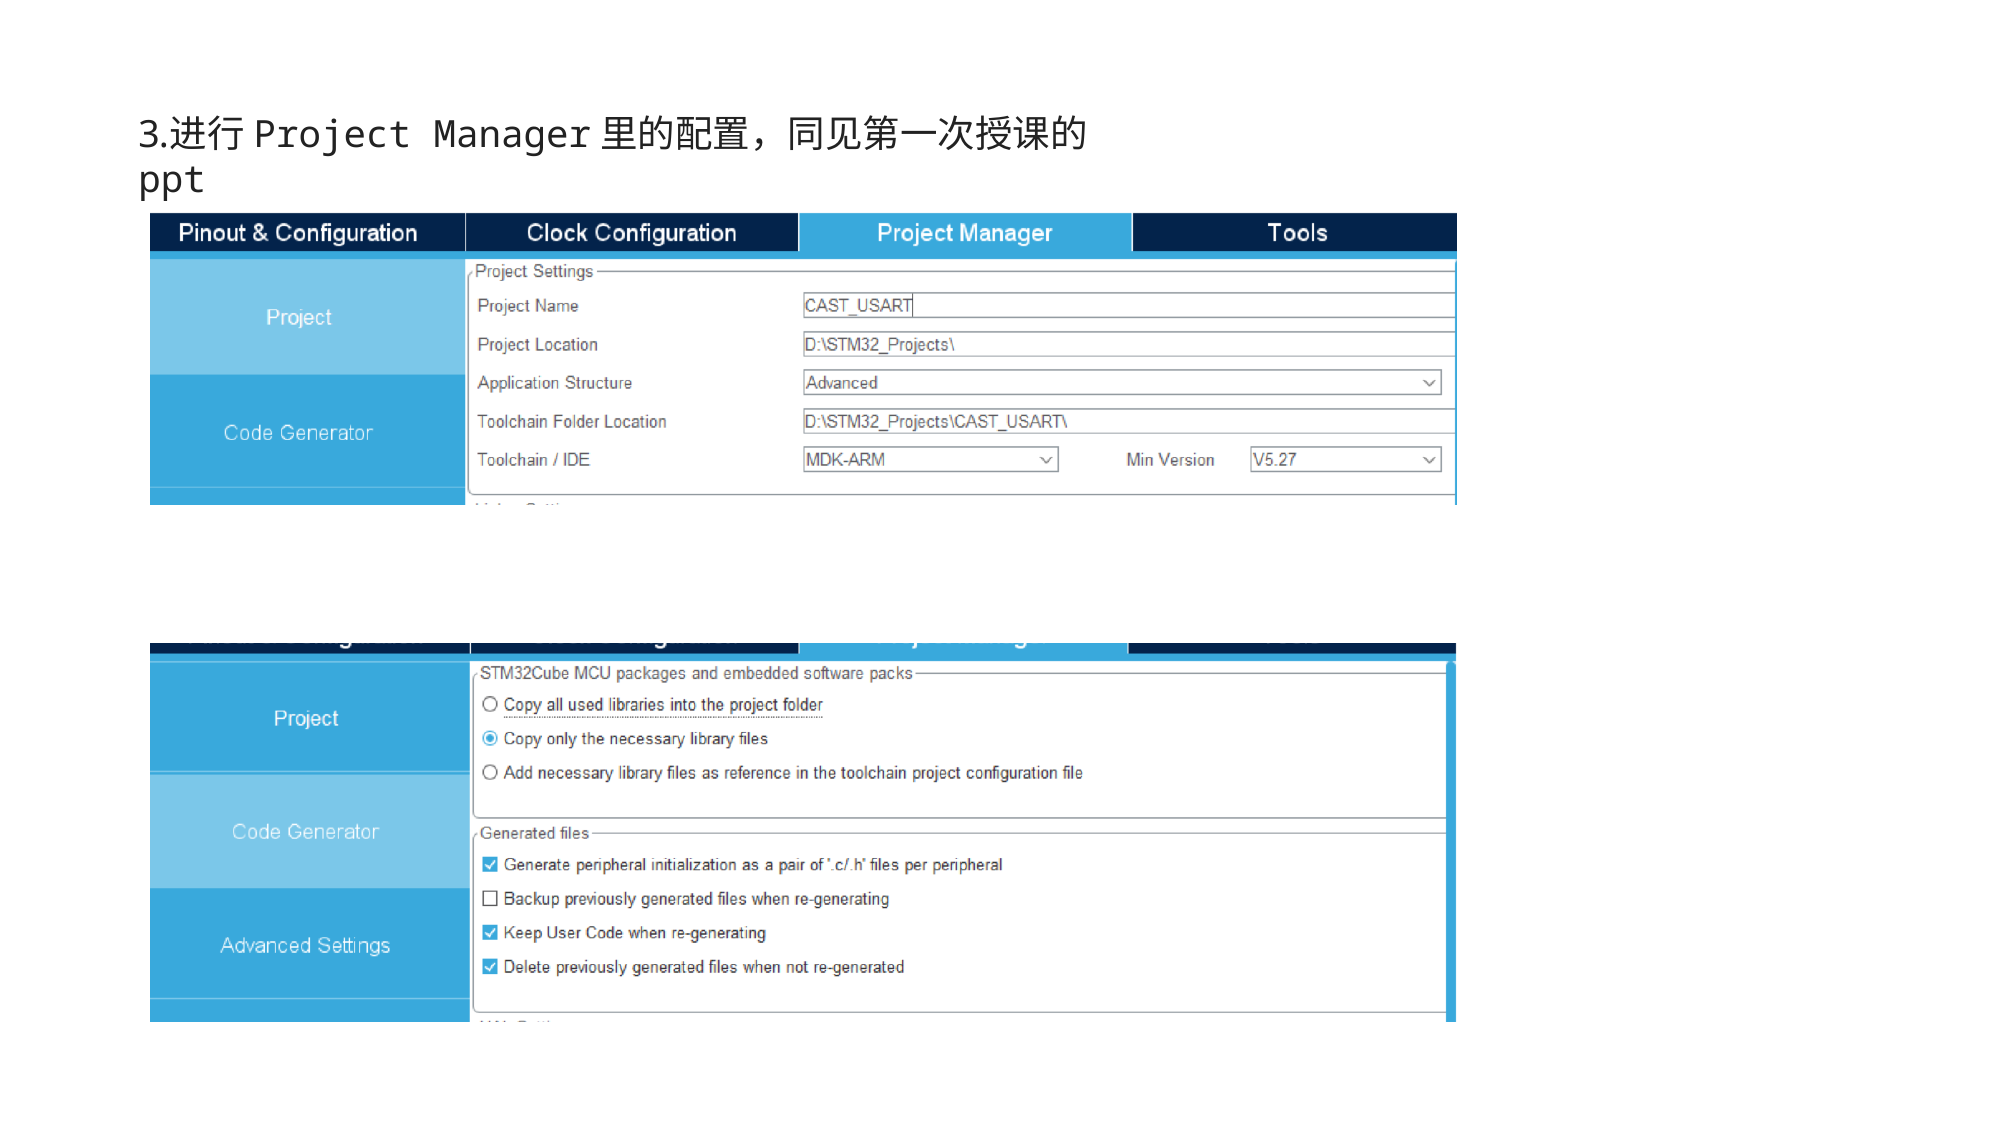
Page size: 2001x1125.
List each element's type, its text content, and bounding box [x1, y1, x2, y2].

picture [149, 209, 1457, 505]
picture [149, 643, 1458, 1022]
text_box 进行Project Manager里的配置，同见第一次授课的ppt [123, 102, 1122, 208]
